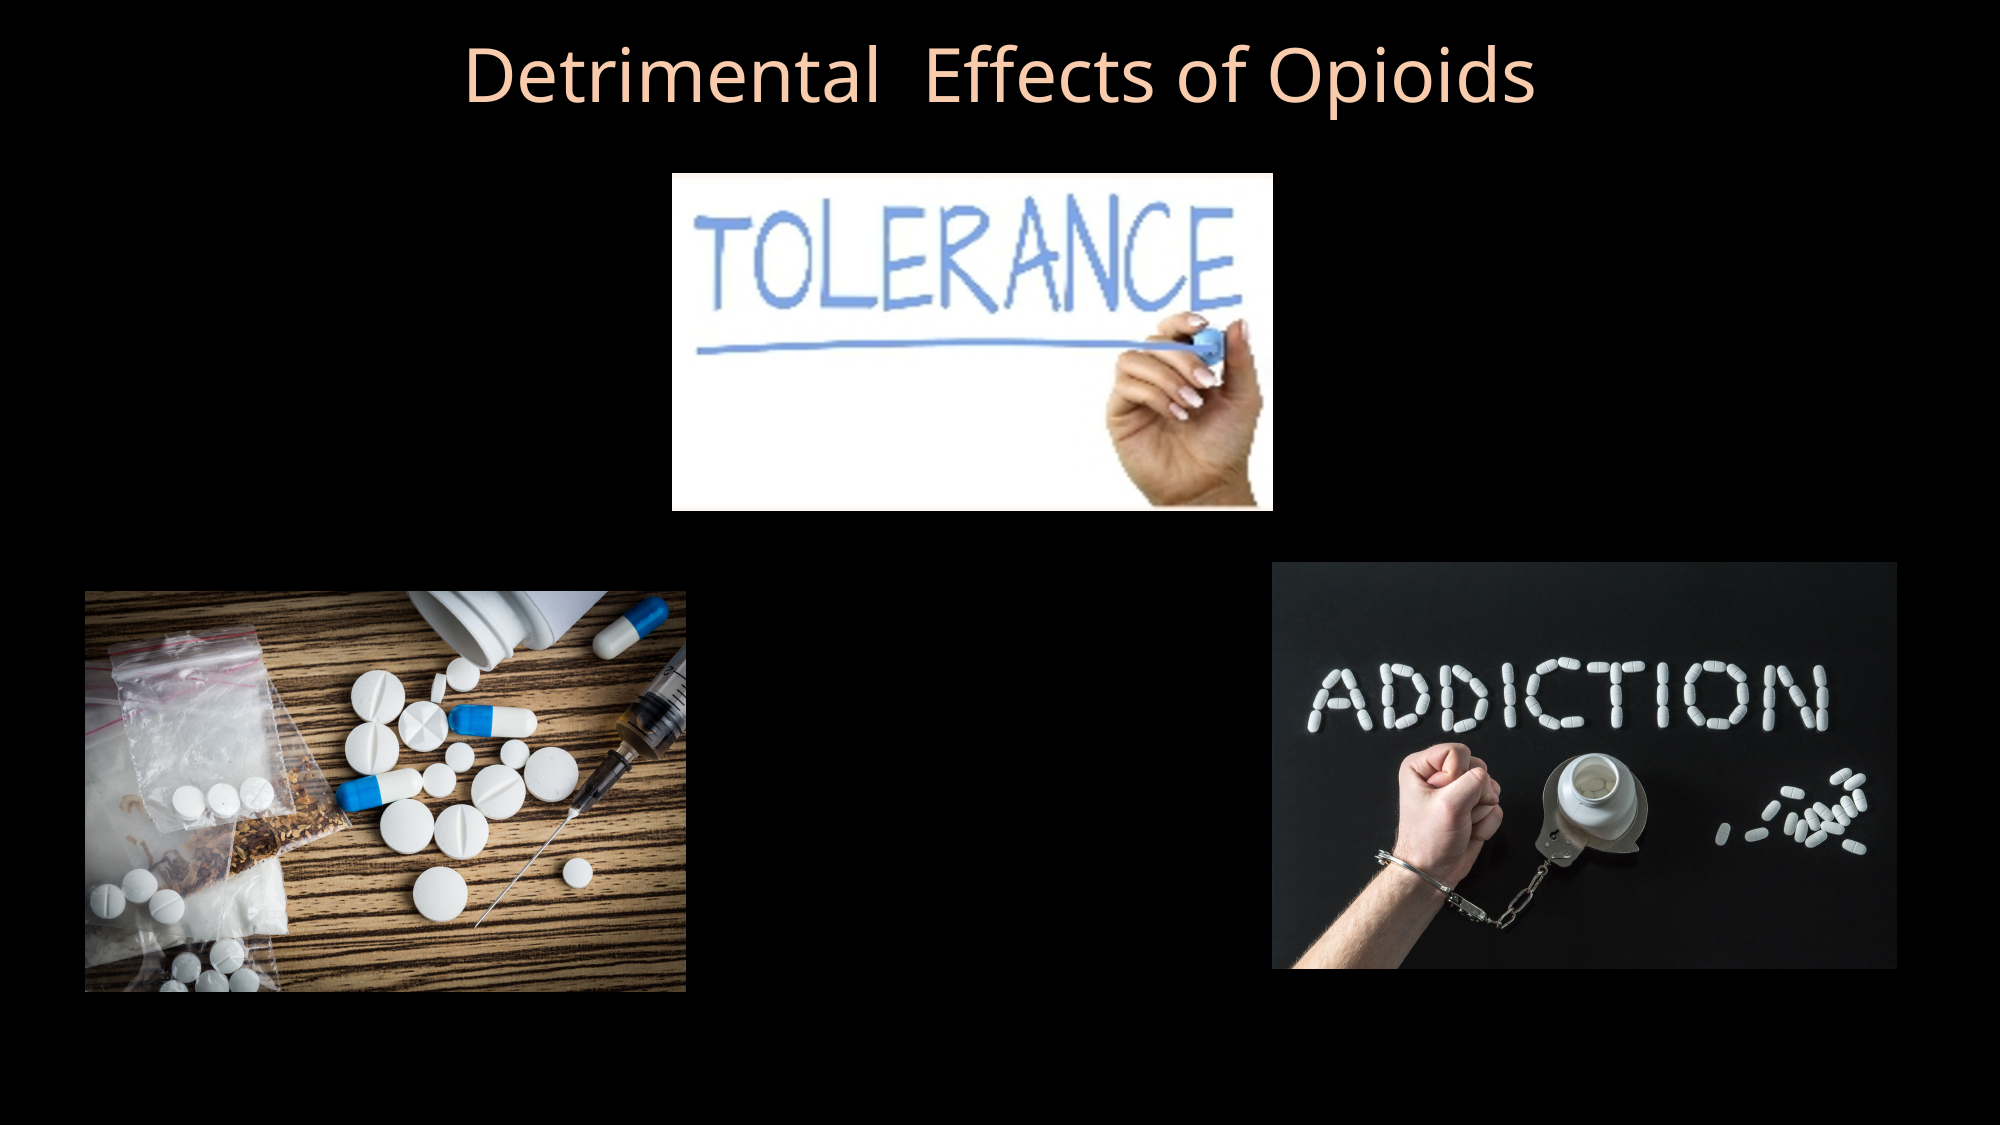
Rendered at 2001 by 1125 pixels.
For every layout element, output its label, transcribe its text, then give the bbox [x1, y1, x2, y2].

text_box Detrimental Effects of Opioids [243, 20, 1757, 126]
picture [1272, 562, 1897, 969]
picture [85, 591, 686, 992]
picture [672, 173, 1273, 511]
